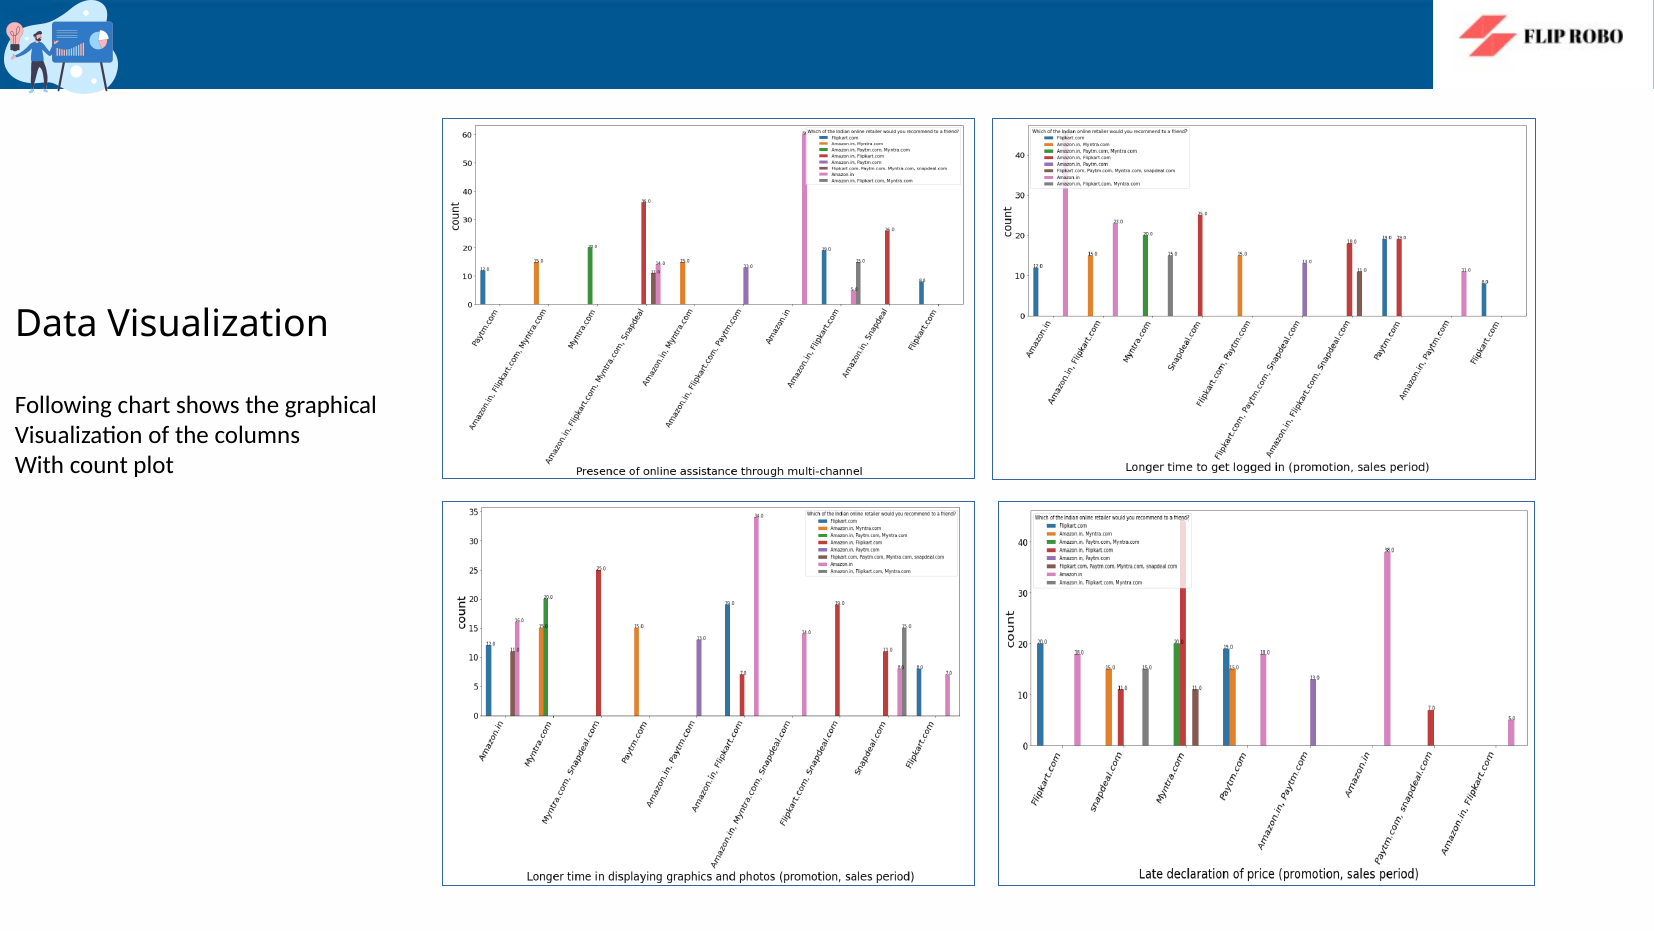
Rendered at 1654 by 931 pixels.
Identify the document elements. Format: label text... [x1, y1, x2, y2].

picture [997, 501, 1536, 886]
picture [0, 0, 1654, 94]
picture [992, 117, 1536, 481]
picture [442, 117, 975, 479]
text_box Data Visualization Following chart shows the graphical Visualization of the columns With count plot [0, 291, 402, 857]
picture [442, 501, 975, 886]
